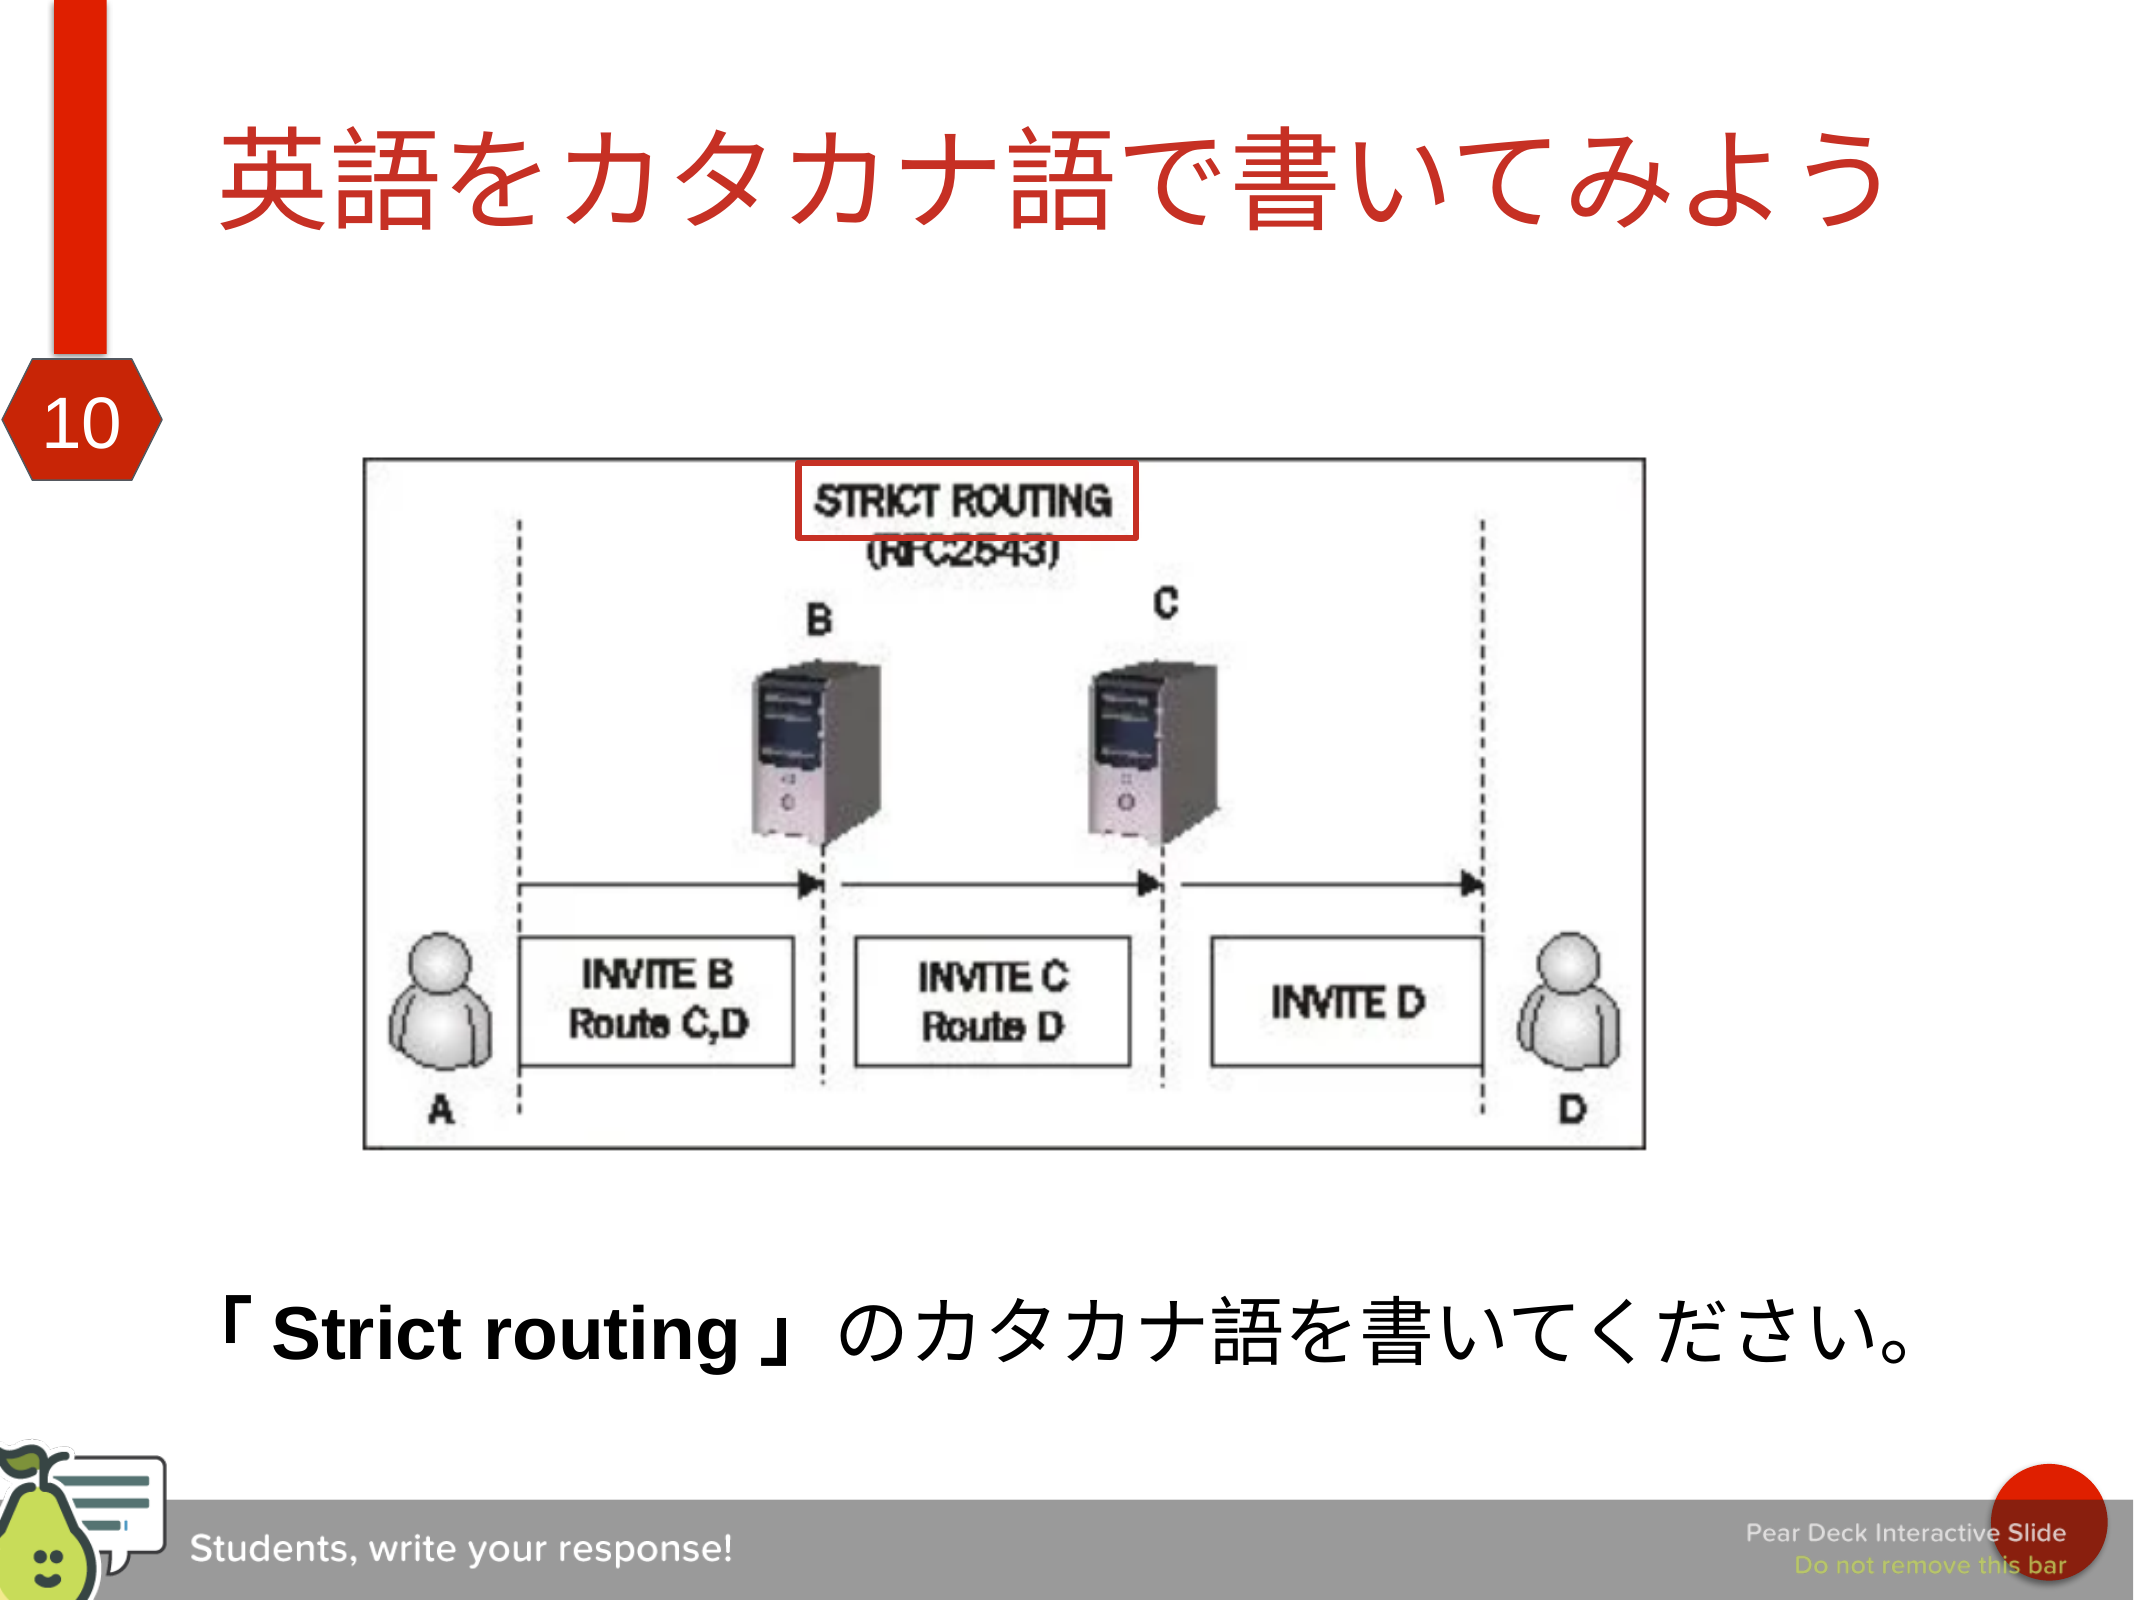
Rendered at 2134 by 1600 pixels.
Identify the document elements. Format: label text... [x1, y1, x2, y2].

picture [348, 445, 1662, 1167]
picture [0, 1433, 2134, 1600]
title 英語をカタカナ語で書いてみよう [208, 11, 1927, 343]
text_box 「Strict routing」のカタカナ語を書いてください。 [122, 1269, 2011, 1390]
text_box 10 [2, 358, 163, 481]
